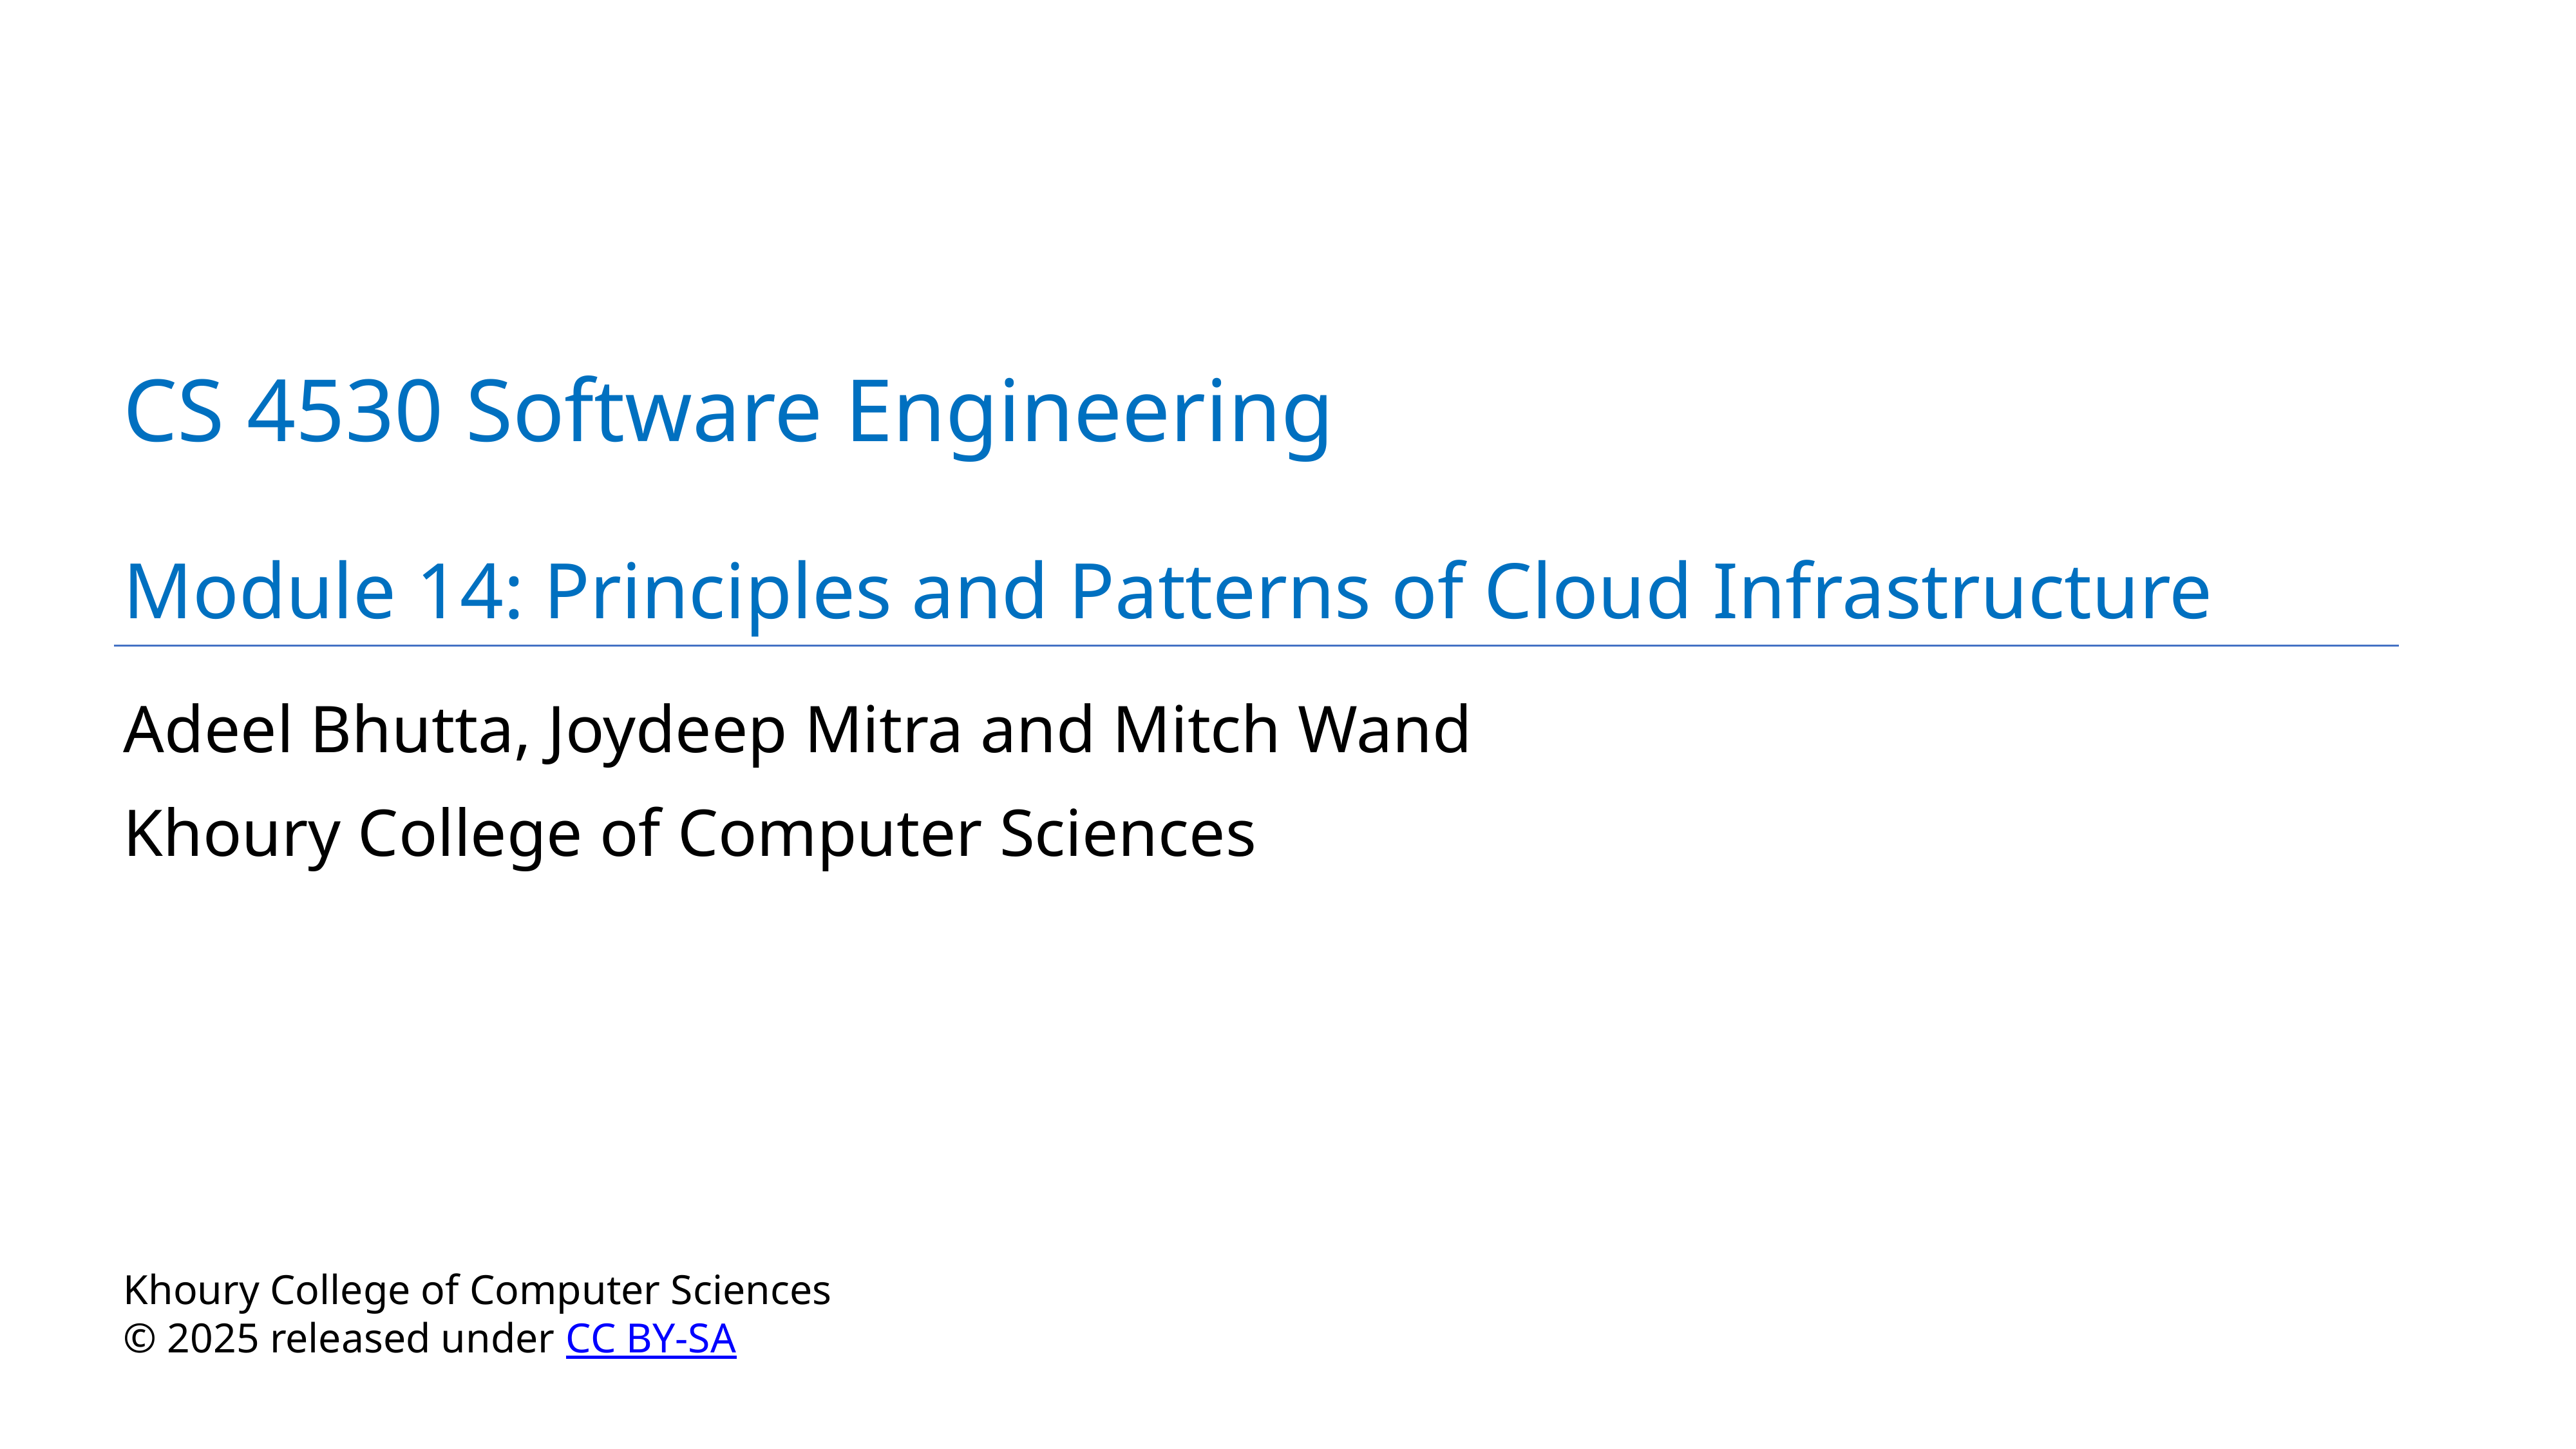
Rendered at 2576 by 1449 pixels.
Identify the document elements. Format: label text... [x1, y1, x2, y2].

text_box Adeel Bhutta, Joydeep Mitra and Mitch Wand Khoury College of Computer Sciences [113, 678, 2254, 995]
list Khoury College of Computer Sciences © 2025 released under CC BY-SA [113, 677, 2255, 1374]
title CS 4530 Software Engineering Module 14: Principles and Patterns of Cloud Infrastructure [113, 139, 2400, 647]
